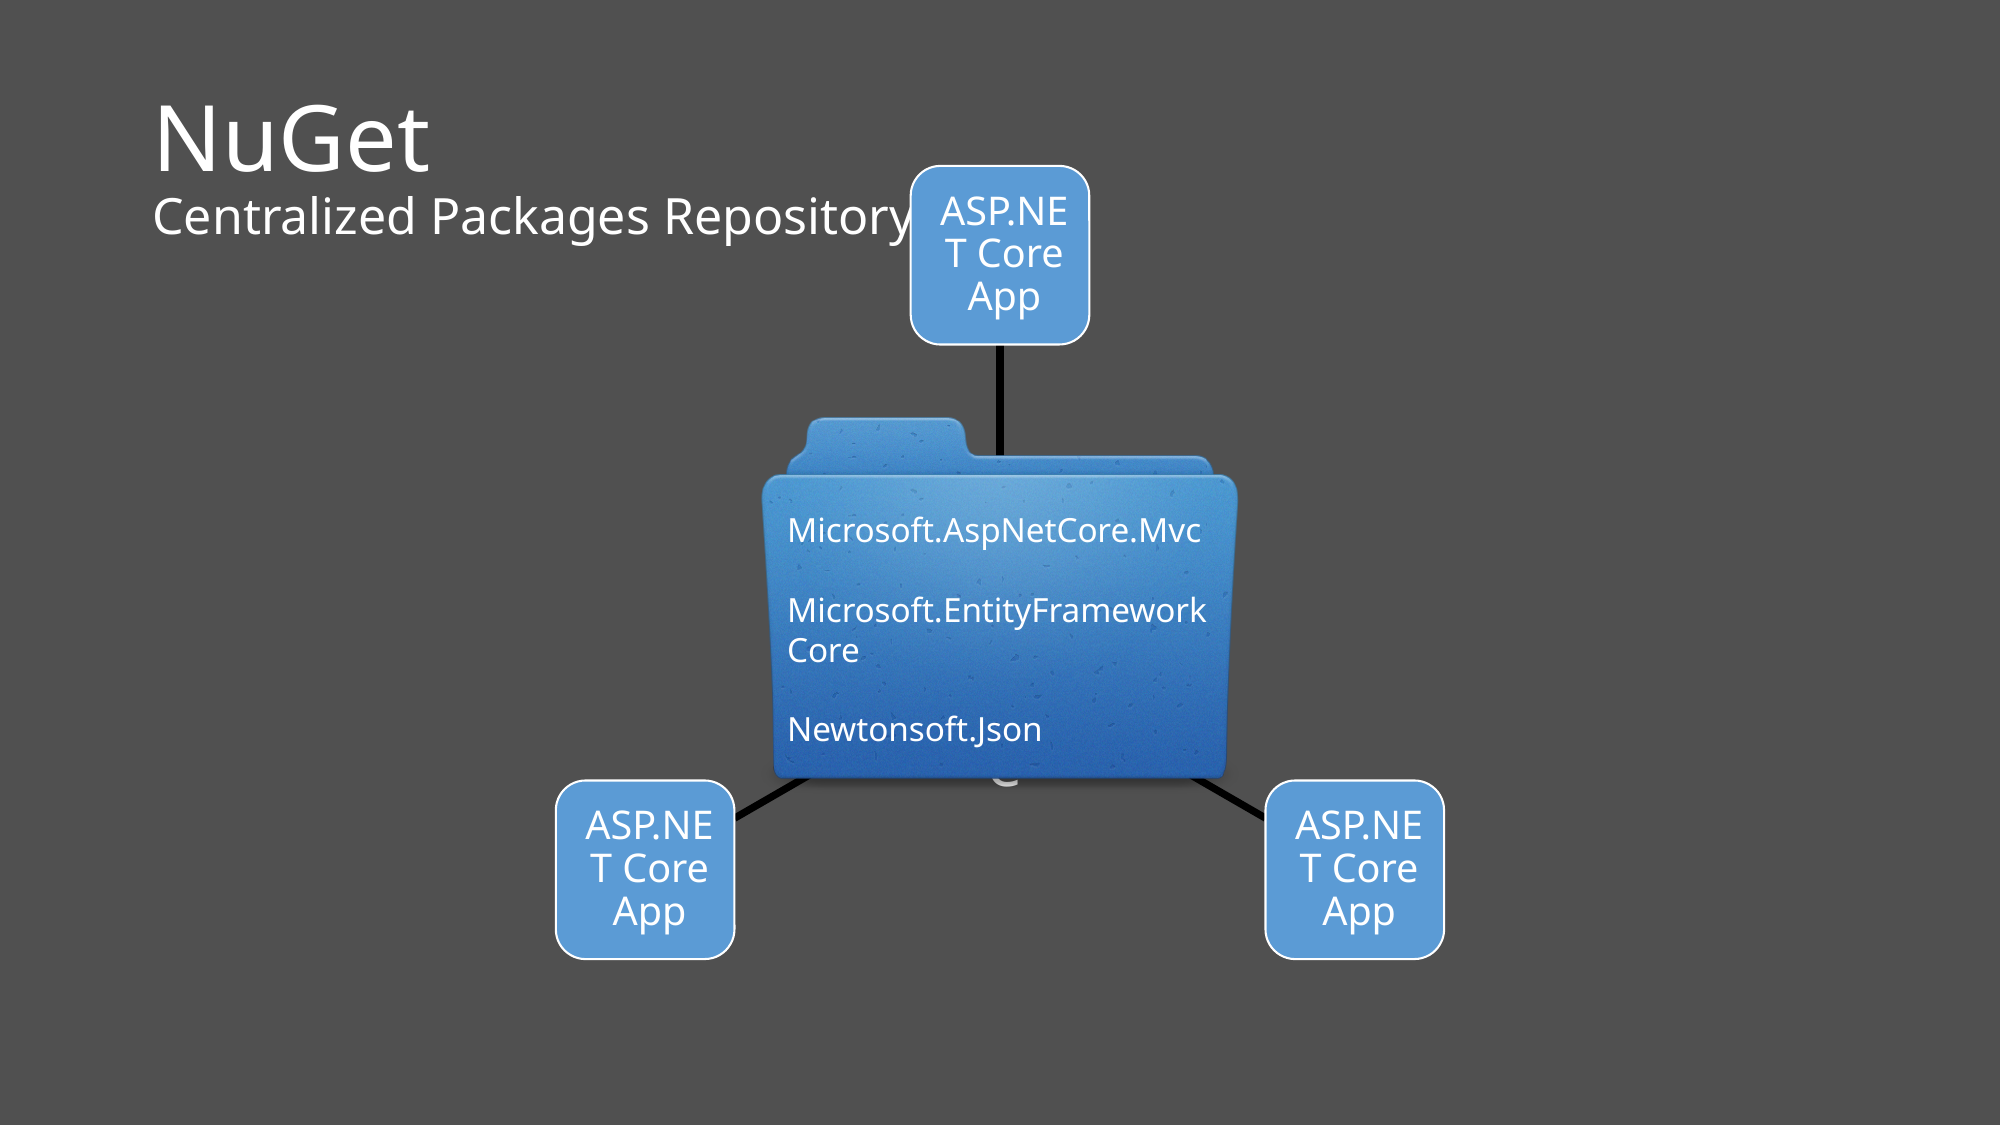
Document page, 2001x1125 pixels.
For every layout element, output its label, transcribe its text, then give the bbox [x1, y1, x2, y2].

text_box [333, 117, 1667, 1007]
title NuGet Centralized Packages Repository [137, 59, 1863, 278]
picture [757, 354, 1240, 837]
